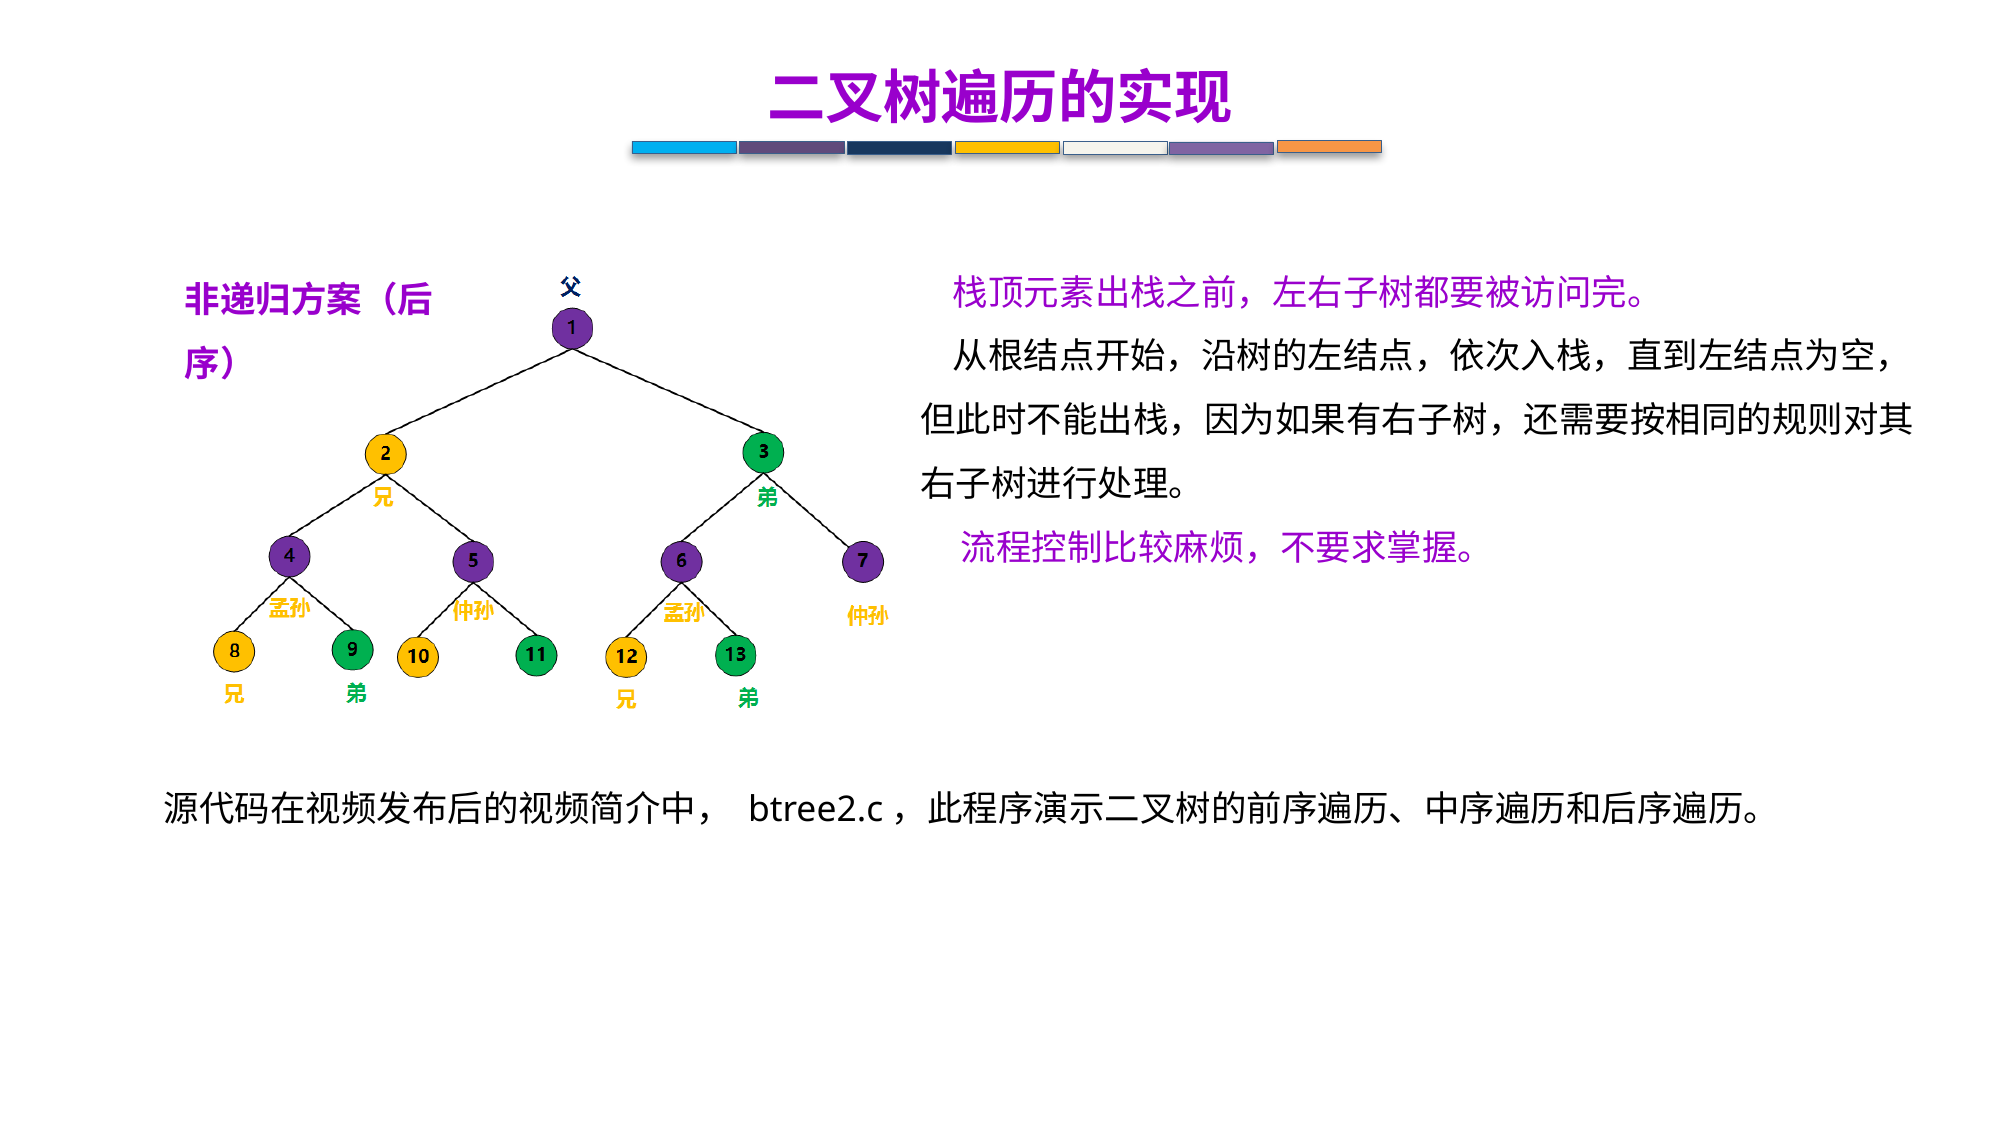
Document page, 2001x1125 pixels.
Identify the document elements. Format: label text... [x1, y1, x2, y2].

picture [212, 265, 900, 722]
text_box 栈顶元素出栈之前，左右子树都要被访问完。 从根结点开始，沿树的左结点，依次入栈，直到左结点为空，但此时不能出栈，因为如果有右子树，还需要按相同的规则对其右子树进行处理。 流程控制比较麻烦，不要求掌握。 [905, 241, 1940, 575]
text_box 二叉树遍历的实现 [0, 18, 2000, 138]
text_box [1167, 140, 1275, 156]
text_box 源代码在视频发布后的视频简介中， btree2.c，此程序演示二叉树的前序遍历、中序遍历和后序遍历。 [116, 757, 1848, 836]
text_box [738, 139, 846, 156]
text_box [630, 139, 738, 155]
text_box [846, 140, 953, 156]
text_box 非递归方案（后序） [169, 248, 472, 392]
text_box [1275, 138, 1383, 155]
text_box [953, 139, 1061, 156]
text_box [1061, 140, 1167, 156]
